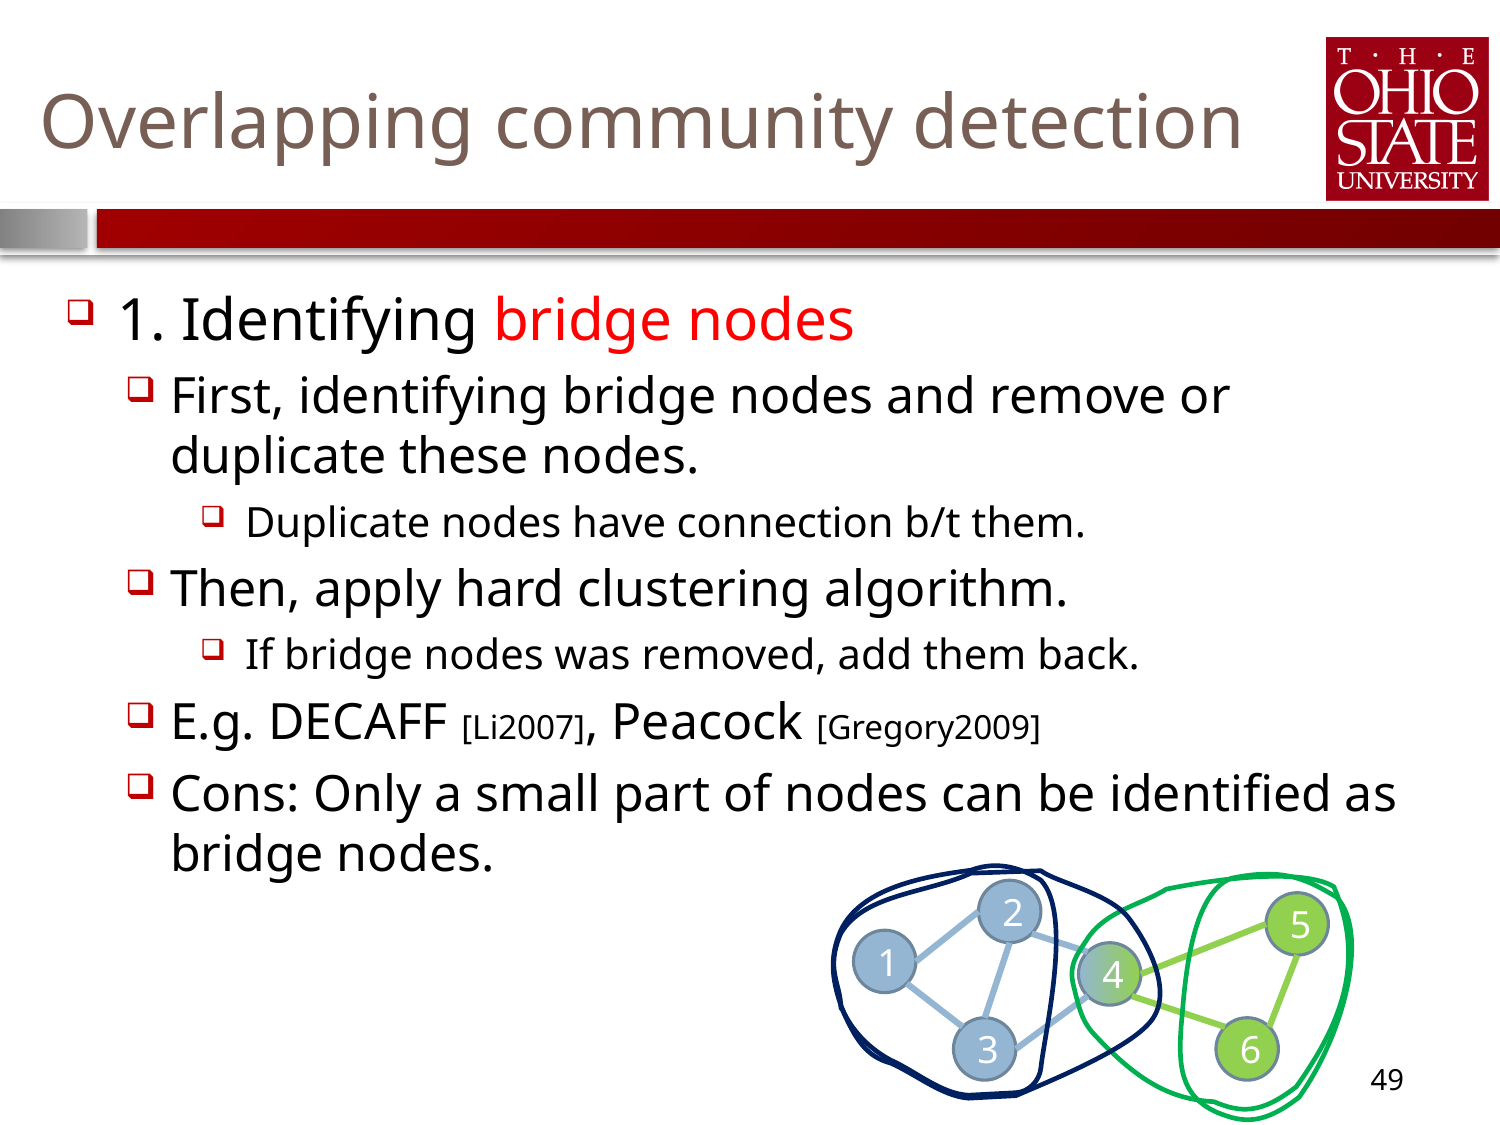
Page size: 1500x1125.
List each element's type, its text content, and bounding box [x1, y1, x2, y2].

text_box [1015, 995, 1088, 1050]
text_box [1178, 872, 1354, 1122]
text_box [1140, 923, 1267, 975]
text_box Overlapping community detection [24, 37, 1413, 200]
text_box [1031, 933, 1088, 953]
text_box [1296, 875, 1340, 897]
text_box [984, 942, 1010, 1018]
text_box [1131, 995, 1226, 1028]
text_box [1162, 984, 1183, 994]
text_box [834, 864, 1022, 944]
text_box [1123, 877, 1228, 925]
text_box [1111, 1036, 1196, 1102]
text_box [1268, 954, 1298, 1028]
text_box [906, 983, 963, 1028]
text_box [832, 869, 1162, 1100]
picture [1326, 37, 1489, 201]
text_box 1. Identifying bridge nodes First, identifying bridge nodes and remove or duplicate these nodes. Duplicate nodes have connection b/t them. Then, apply hard clustering algorithm. If bridge nodes was removed, add them back. E.g. DECAFF [Li2007], Peacock [Gregory2009] Cons: Only a small part of nodes can be identified as bridge nodes. [50, 275, 1451, 825]
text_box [915, 911, 979, 962]
